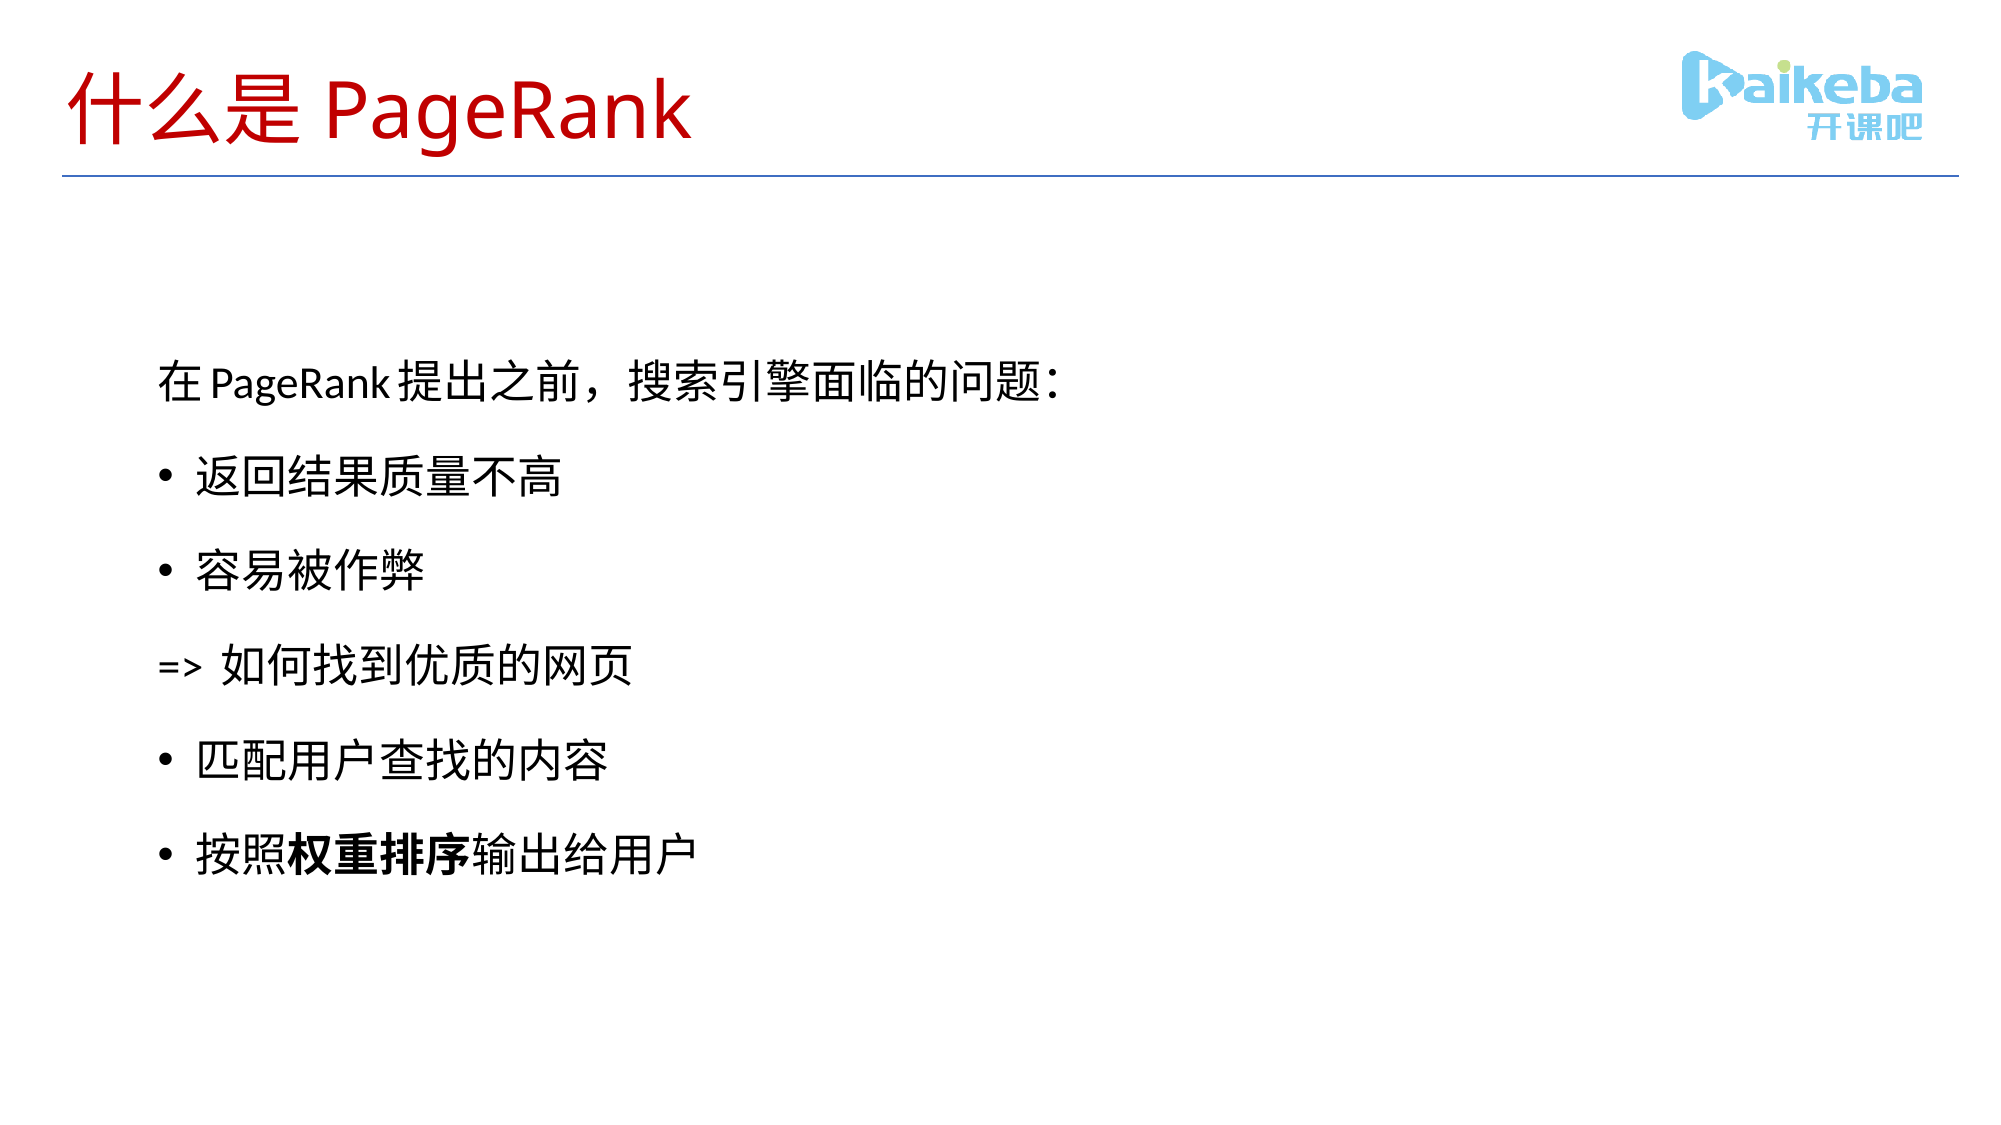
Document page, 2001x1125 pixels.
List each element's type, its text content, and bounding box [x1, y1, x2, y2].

title 什么是PageRank [57, 59, 1728, 167]
text_box 在PageRank提出之前，搜索引擎面临的问题： 返回结果质量不高 容易被作弊 => 如何找到优质的网页 匹配用户查找的内容 按照权重排序输出给用户 [150, 317, 1912, 895]
